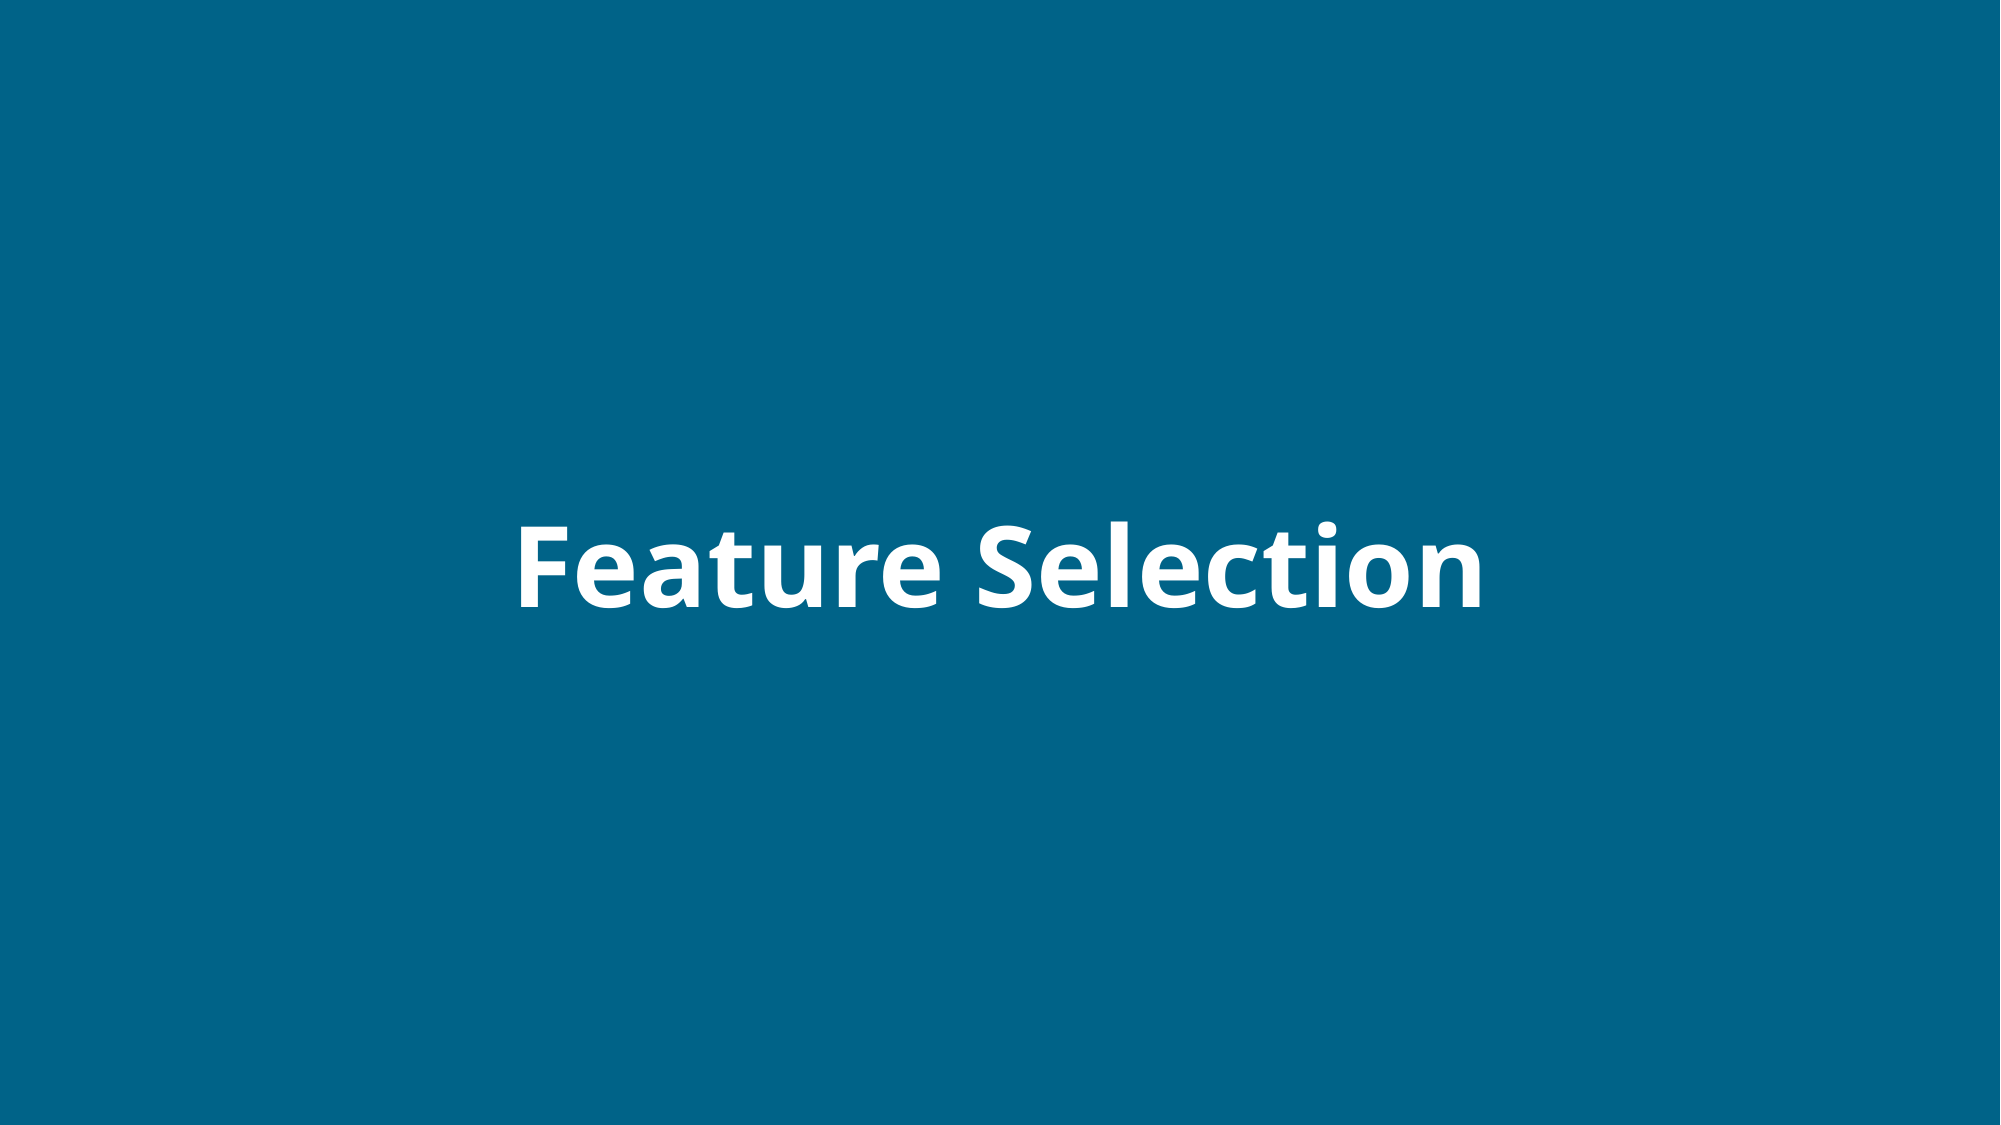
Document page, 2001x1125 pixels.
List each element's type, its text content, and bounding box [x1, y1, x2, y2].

title Feature Selection [137, 453, 1863, 672]
